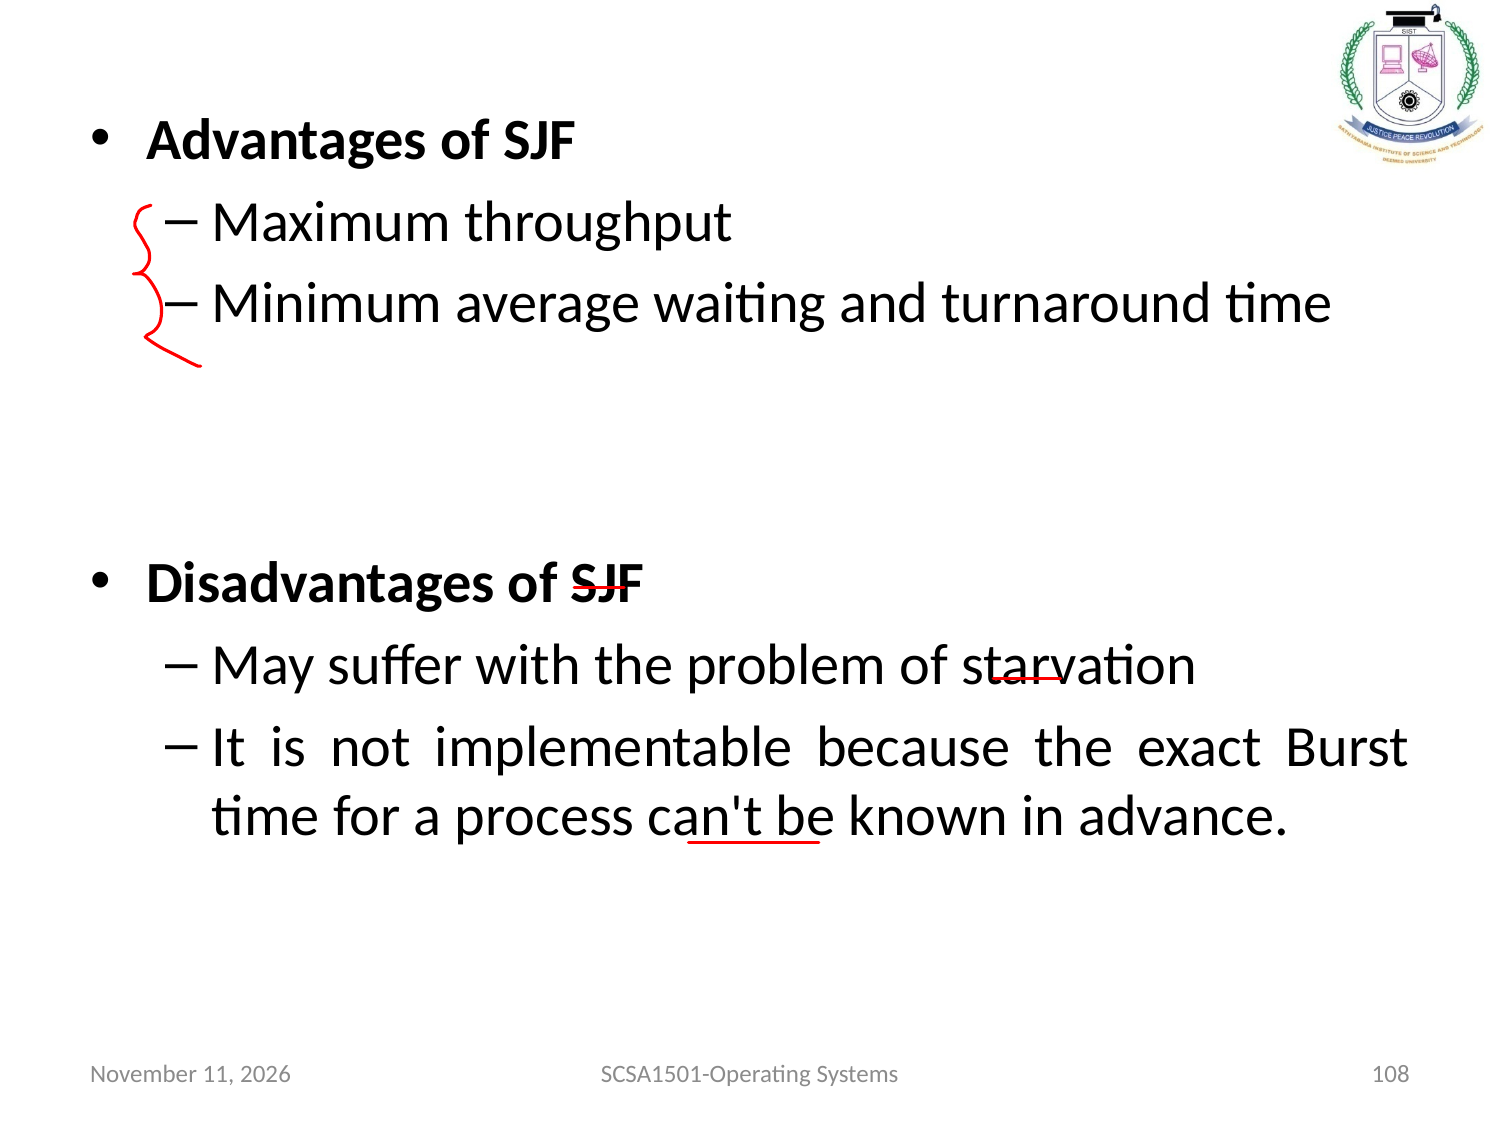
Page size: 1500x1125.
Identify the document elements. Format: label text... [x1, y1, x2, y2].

footer SCSA1501-Operating Systems [512, 1042, 988, 1103]
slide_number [75, 1042, 425, 1103]
list Advantages of SJF Maximum throughput Minimum average waiting and turnaround time Disadvantages of SJF May suffer with the problem of starvation It is not implementable because the exact Burst time for a process can't be known in advance. [75, 93, 1425, 1005]
picture [1320, 0, 1500, 180]
slide_number 108 [1074, 1042, 1425, 1103]
